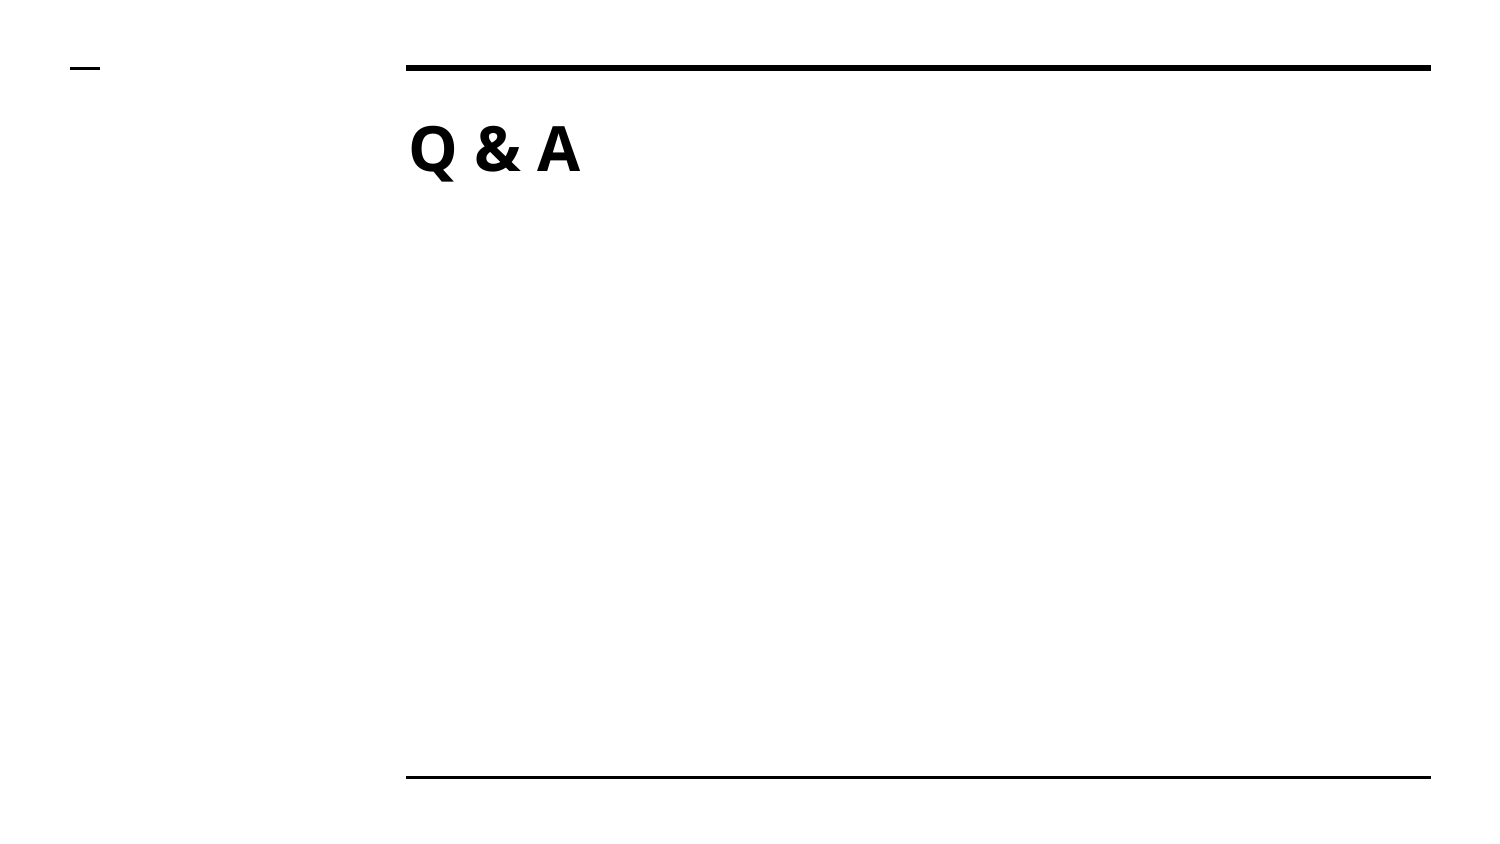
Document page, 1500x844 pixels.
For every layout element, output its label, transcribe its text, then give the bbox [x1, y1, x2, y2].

title Q & A [393, 94, 1431, 199]
